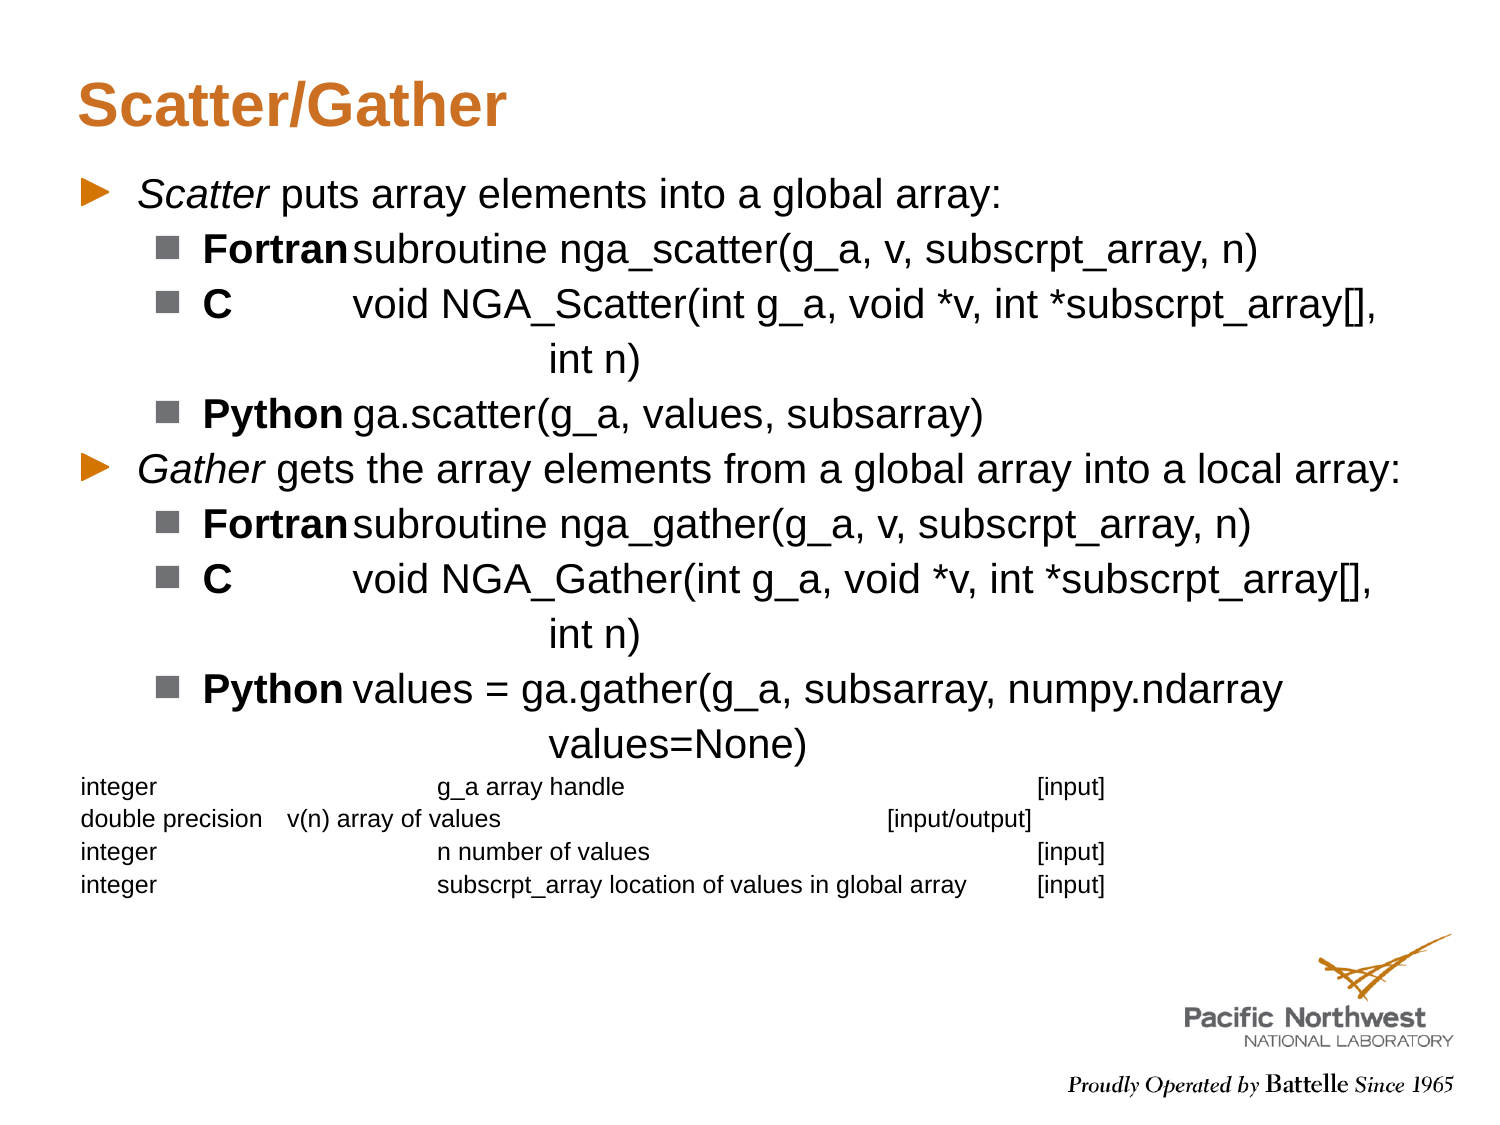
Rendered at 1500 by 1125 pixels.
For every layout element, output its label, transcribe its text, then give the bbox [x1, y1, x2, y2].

picture [155, 565, 180, 589]
picture [155, 400, 180, 424]
title Scatter/Gather [77, 75, 1424, 238]
picture [155, 675, 180, 699]
list Scatter puts array elements into a global array: Fortran subroutine nga_scatter(g_a, v, subscrpt_array, n) C void NGA_Scatter(int g_a, void *v, int *subscrpt_array[], int n) Python ga.scatter(g_a, values, subsarray) Gather gets the array elements from a global array into a local array: Fortran subroutine nga_gather(g_a, v, subscrpt_array, n) C void NGA_Gather(int g_a, void *v, int *subscrpt_array[], int n) Python values = ga.gather(g_a, subsarray, numpy.ndarray values=None) integer g_a array handle [input] double precision v(n) array of values [input/output] integer n number of values [input] integer subscrpt_array location of values in global array [input] [80, 174, 1424, 762]
picture [155, 510, 180, 534]
picture [155, 235, 180, 260]
picture [80, 177, 110, 207]
picture [1065, 930, 1500, 1125]
picture [155, 290, 180, 314]
picture [80, 452, 110, 482]
